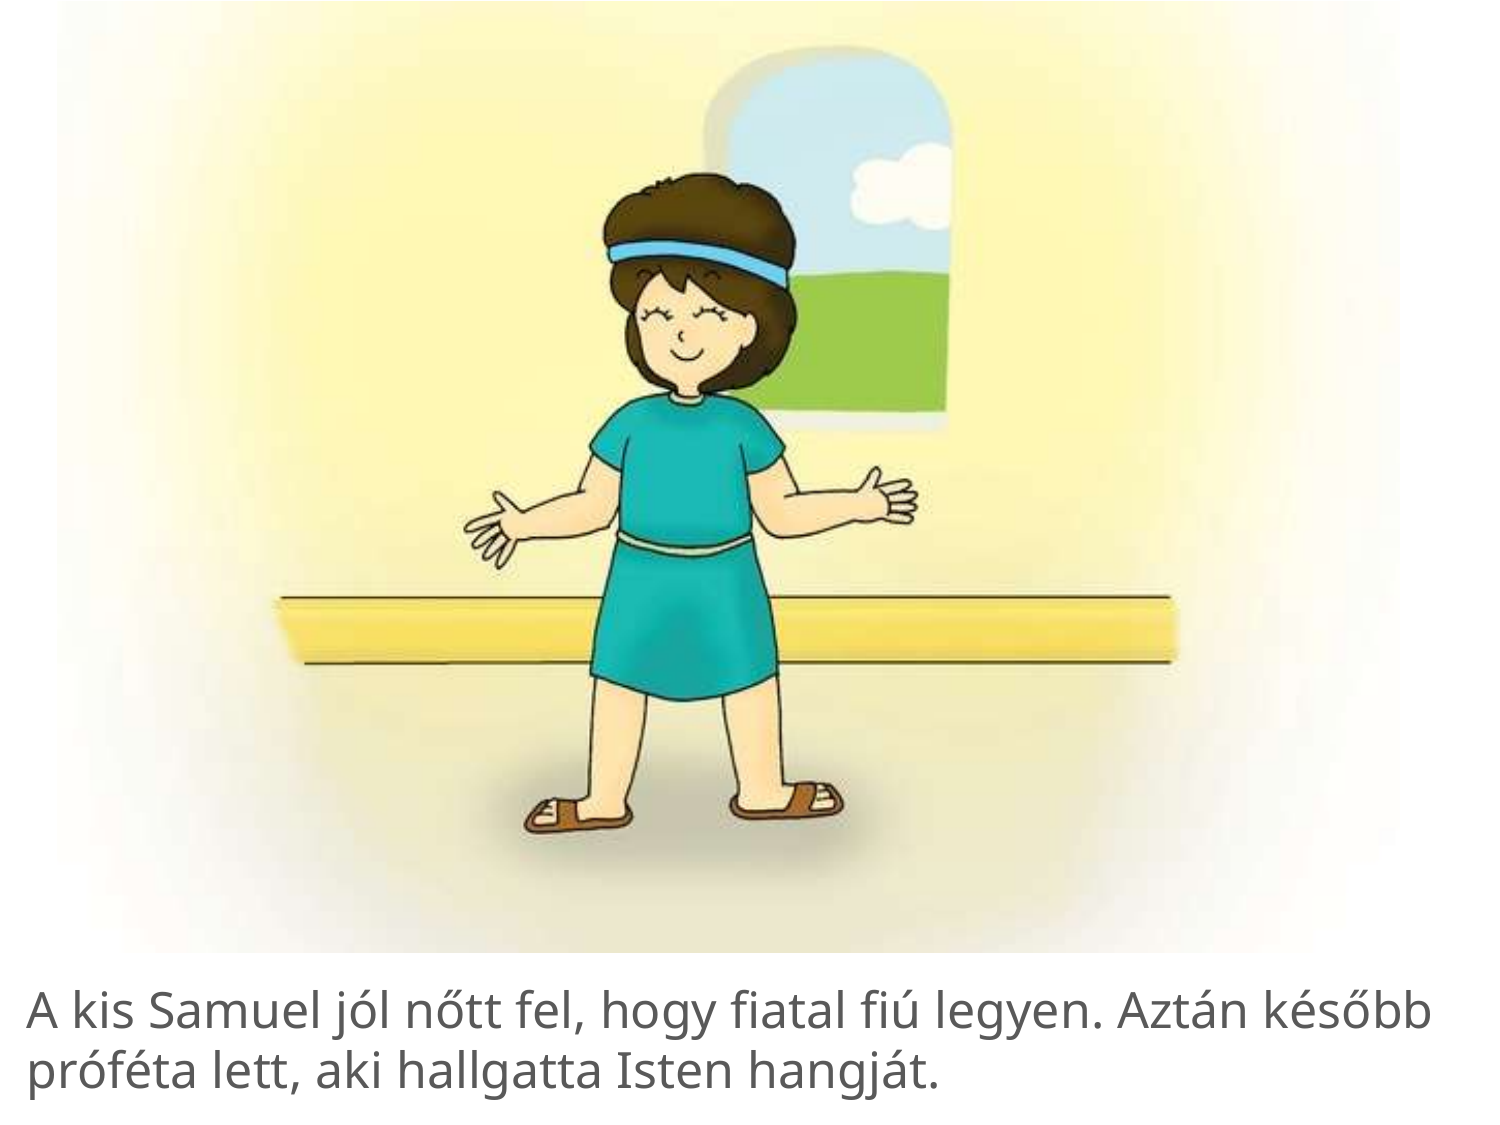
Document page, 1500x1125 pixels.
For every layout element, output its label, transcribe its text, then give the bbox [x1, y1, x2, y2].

text_box A kis Samuel jól nőtt fel, hogy fiatal fiú legyen. Aztán később próféta lett, aki hallgatta Isten hangját. [11, 971, 1498, 1106]
picture [57, 1, 1400, 953]
